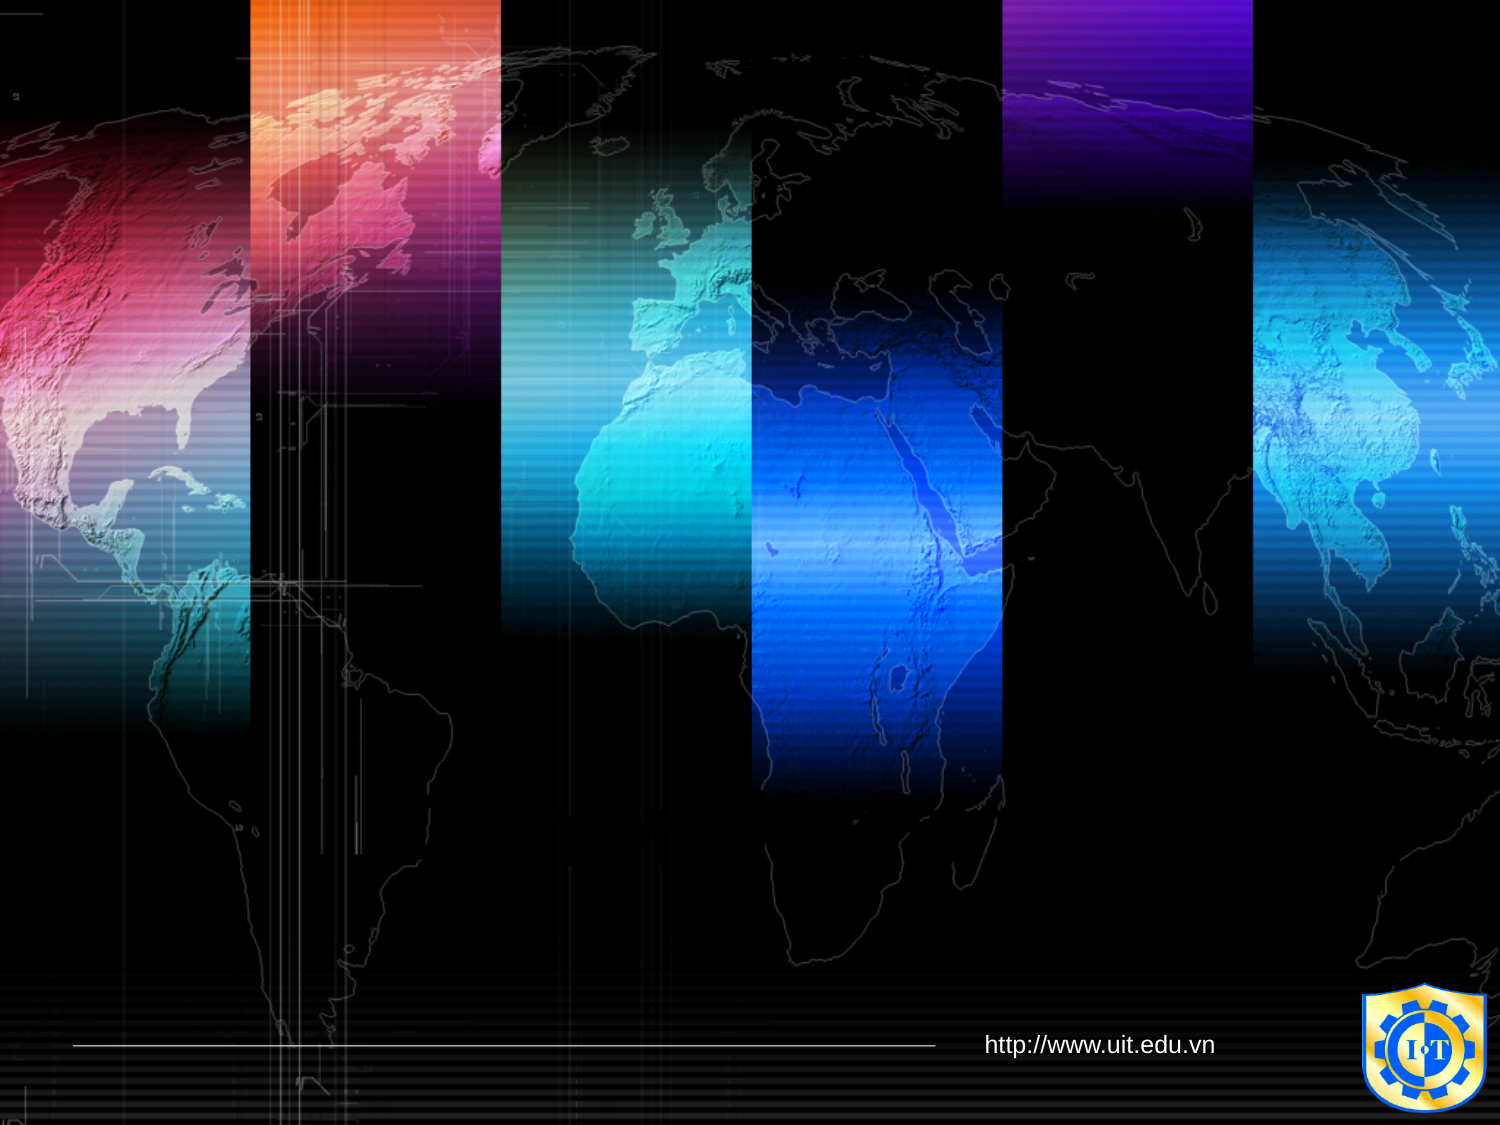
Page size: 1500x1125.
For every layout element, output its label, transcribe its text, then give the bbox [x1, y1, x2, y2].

footer http://www.uit.edu.vn [937, 1020, 1232, 1072]
picture [0, 0, 1500, 1125]
